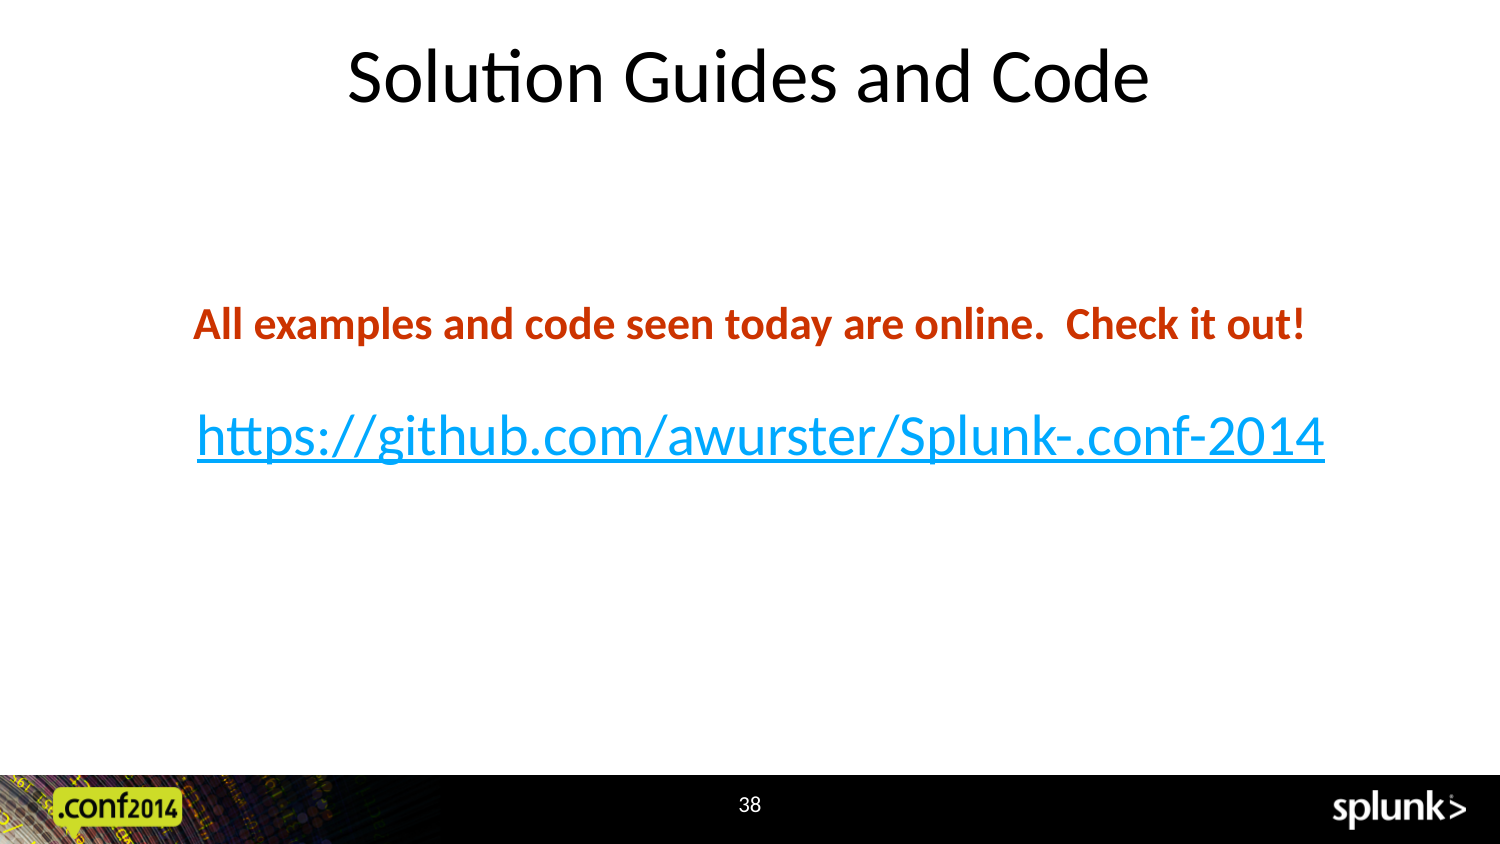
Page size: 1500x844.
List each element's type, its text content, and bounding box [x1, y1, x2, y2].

title Solution Guides and Code [0, 1, 1500, 143]
list All examples and code seen today are online. Check it out! [75, 287, 1425, 454]
picture [0, 775, 1500, 844]
slide_number 38 [718, 782, 782, 825]
text_box https://github.com/awurster/Splunk-.conf-2014 [181, 389, 1341, 475]
